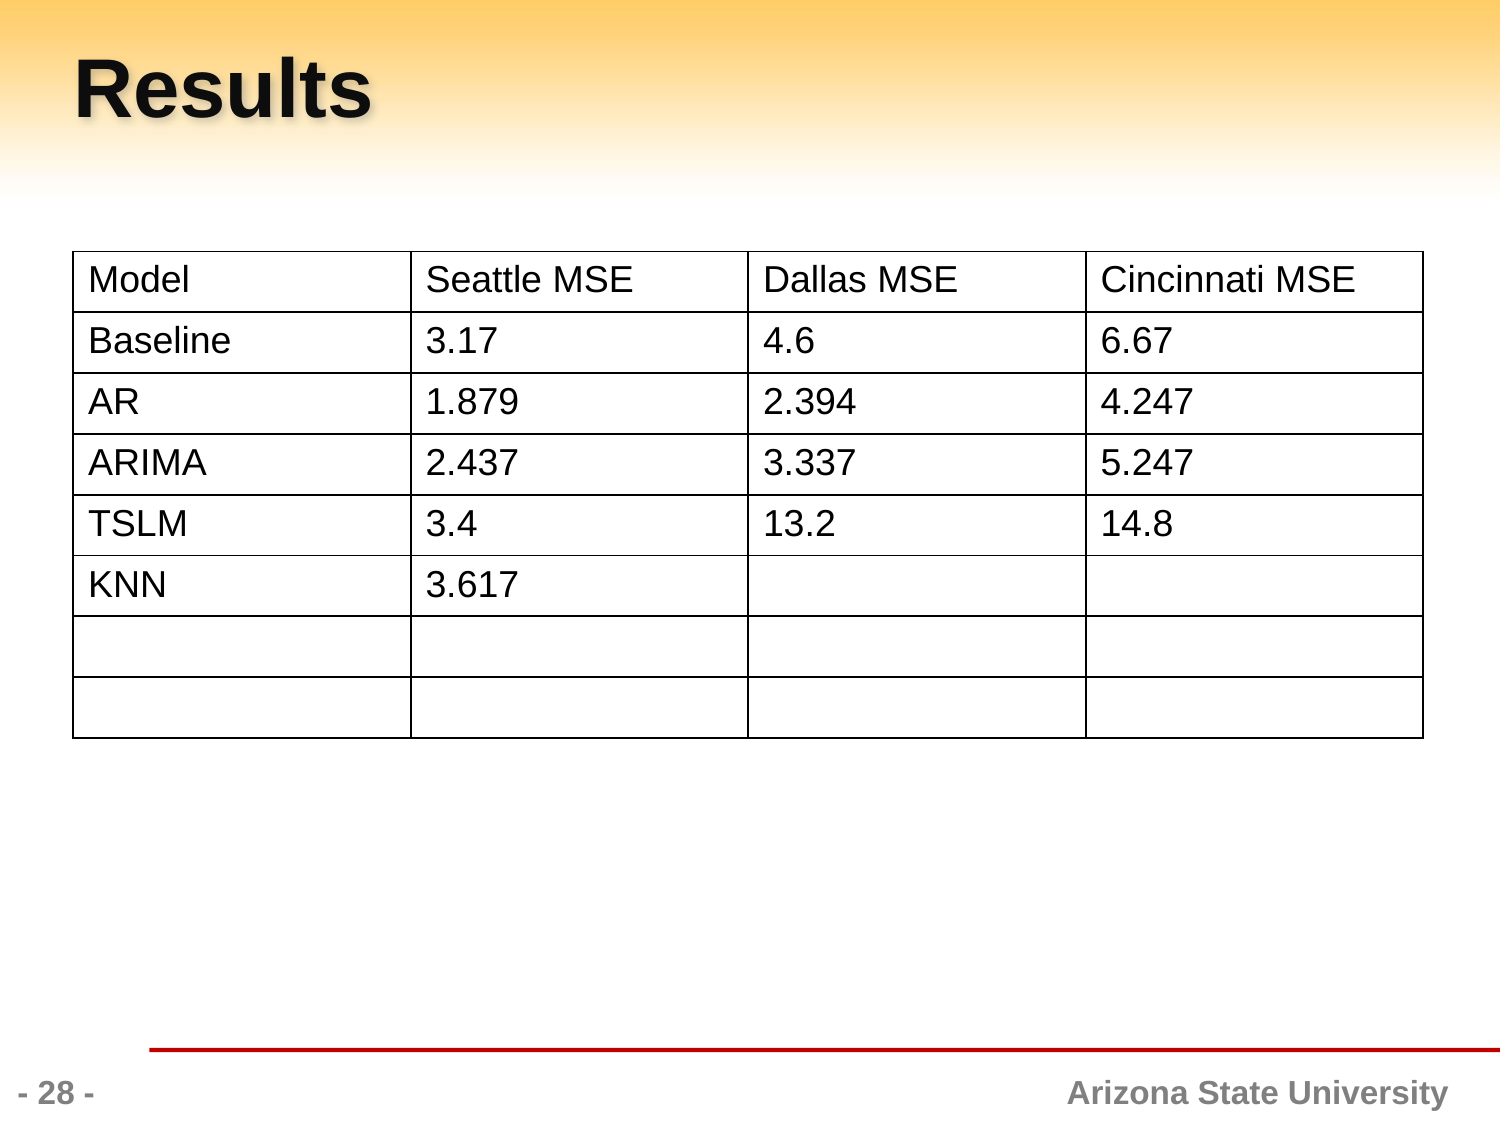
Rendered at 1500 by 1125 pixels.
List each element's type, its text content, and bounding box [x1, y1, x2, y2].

table_cell [749, 556, 1085, 615]
table_header Seattle MSE [412, 252, 747, 311]
table_cell [749, 678, 1085, 737]
table_cell [74, 678, 410, 737]
table_cell [412, 678, 747, 737]
table_cell 5.247 [1087, 435, 1422, 494]
table_cell [749, 617, 1085, 676]
picture [0, 0, 1500, 198]
table_cell KNN [74, 556, 410, 615]
table_cell 13.2 [749, 496, 1085, 555]
table_cell 6.67 [1087, 313, 1422, 372]
table_cell [1087, 556, 1422, 615]
table_cell [1087, 678, 1422, 737]
table_cell 4.6 [749, 313, 1085, 372]
table_cell AR [74, 374, 410, 433]
table_cell ARIMA [74, 435, 410, 494]
table_header Dallas MSE [749, 252, 1085, 311]
table_cell 2.437 [412, 435, 747, 494]
table_cell [74, 617, 410, 676]
title Results [72, 18, 1424, 150]
table_cell 3.617 [412, 556, 747, 615]
table_cell 3.17 [412, 313, 747, 372]
table_cell Baseline [74, 313, 410, 372]
table_cell 3.4 [412, 496, 747, 555]
table_cell 4.247 [1087, 374, 1422, 433]
table_cell 14.8 [1087, 496, 1422, 555]
table_cell 2.394 [749, 374, 1085, 433]
table_header Model [74, 252, 410, 311]
table_cell TSLM [74, 496, 410, 555]
table_cell [412, 617, 747, 676]
table_cell 1.879 [412, 374, 747, 433]
table_cell 3.337 [749, 435, 1085, 494]
table_cell [1087, 617, 1422, 676]
table_header Cincinnati MSE [1087, 252, 1422, 311]
slide_number - 28 - [0, 1063, 113, 1125]
